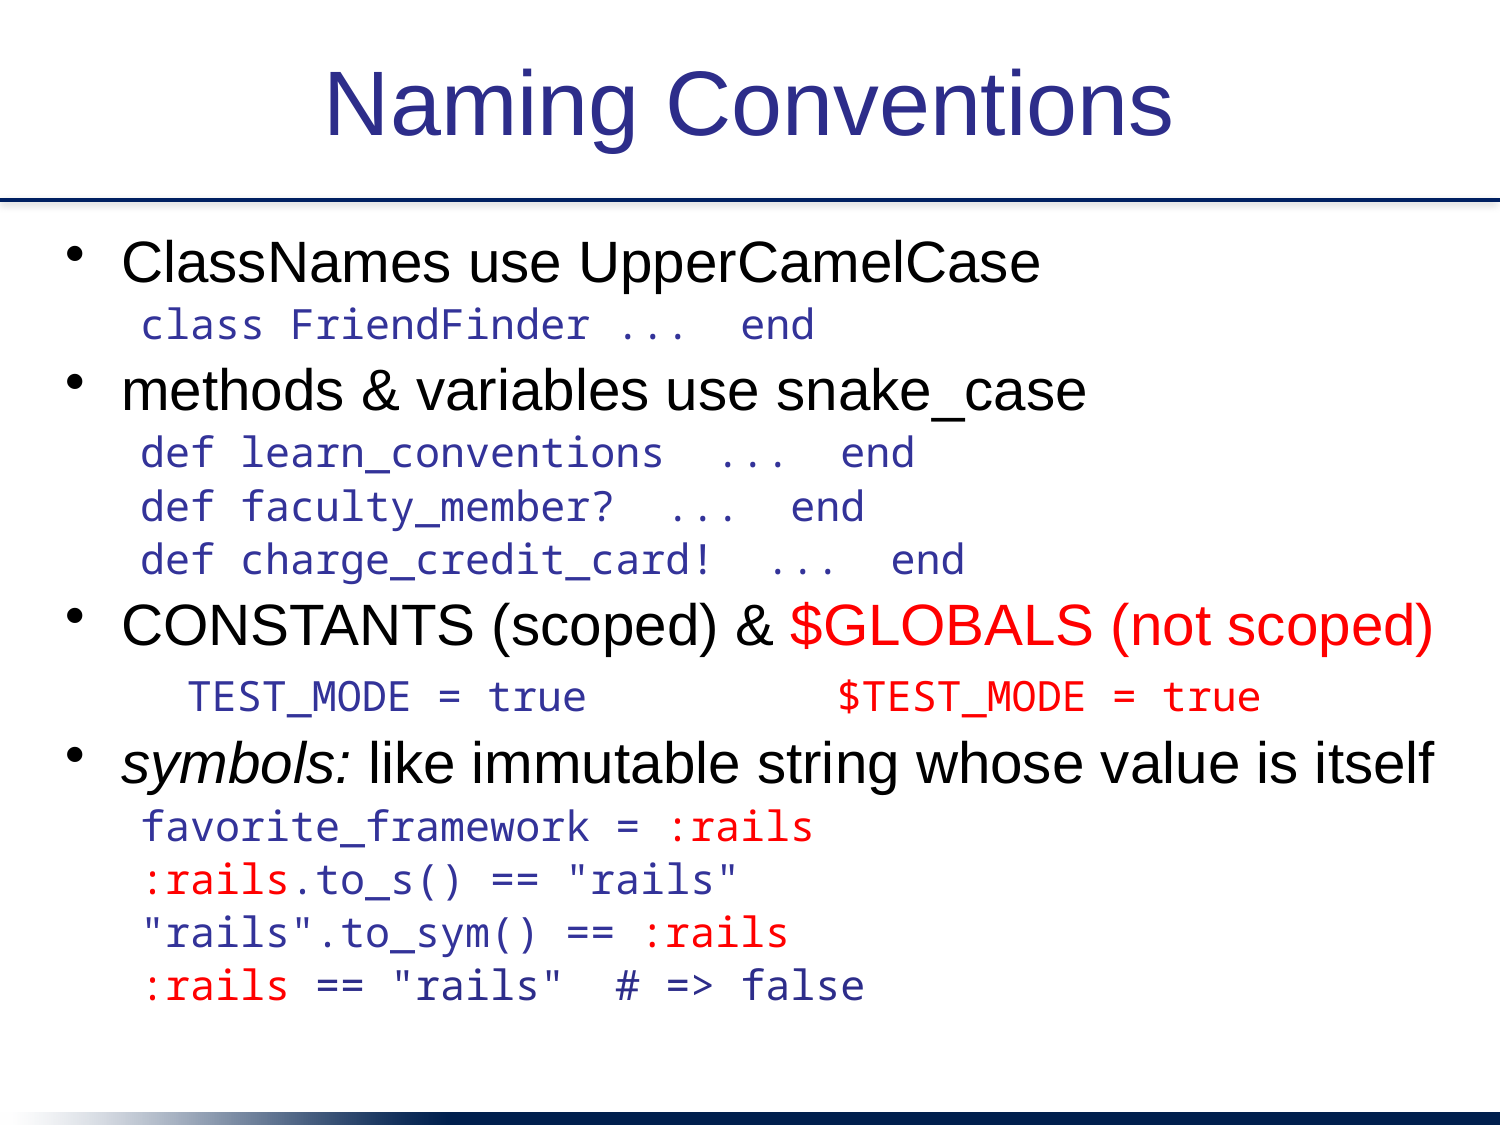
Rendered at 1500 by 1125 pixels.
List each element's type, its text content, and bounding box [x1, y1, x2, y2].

title Naming Conventions [0, 0, 1500, 199]
list ClassNames use UpperCamelCase class FriendFinder ... end methods & variables use snake_case def learn_conventions ... end def faculty_member? ... end def charge_credit_card! ... end CONSTANTS (scoped) & $GLOBALS (not scoped) TEST_MODE = true $TEST_MODE = true symbols: like immutable string whose value is itself favorite_framework = :rails :rails.to_s() == "rails" "rails".to_sym() == :rails :rails == "rails" # => false [50, 224, 1463, 1005]
picture [0, 1112, 1500, 1125]
